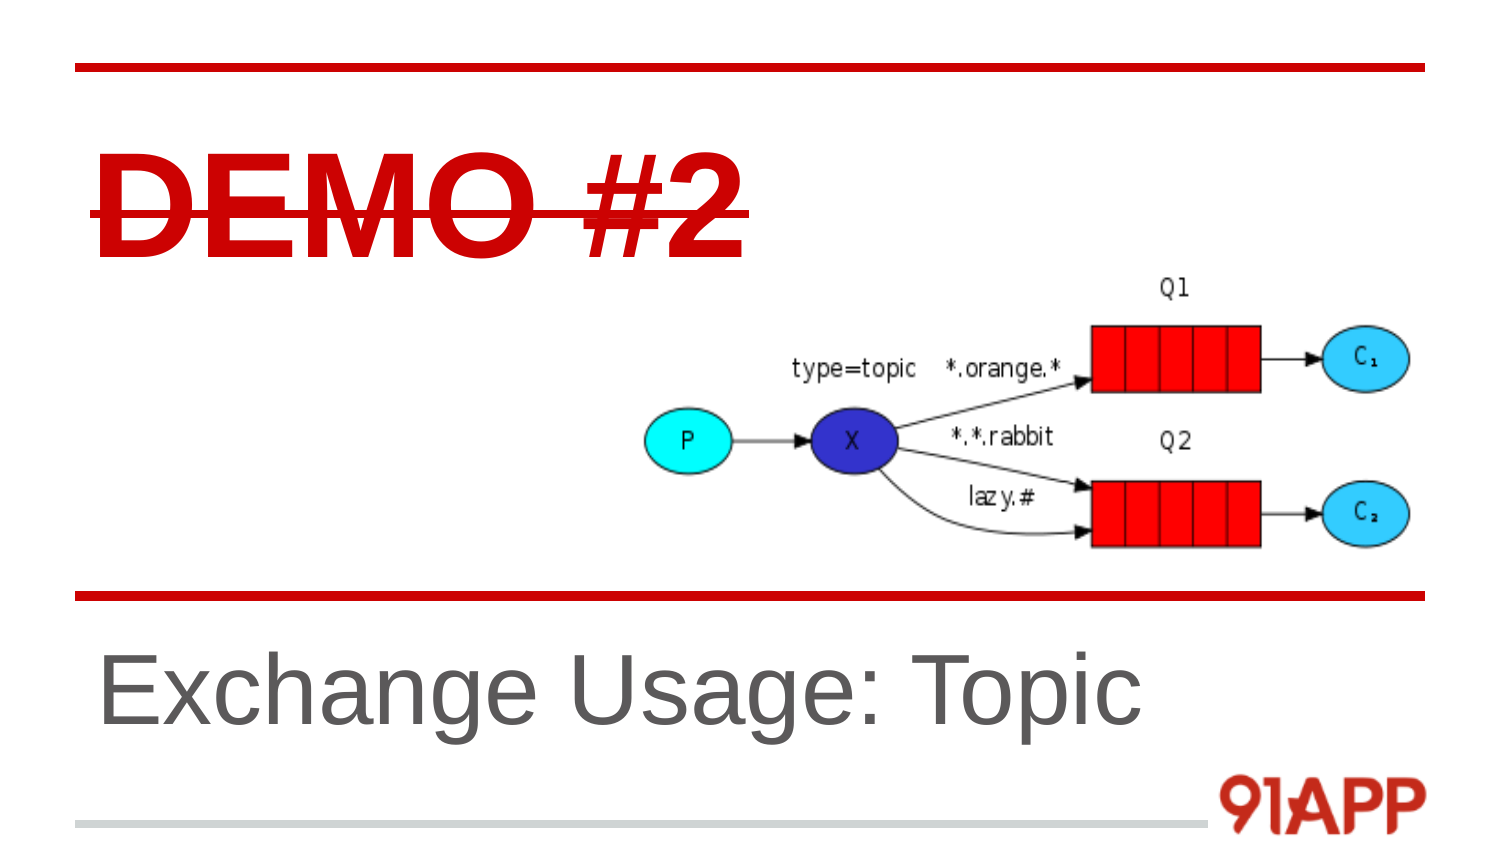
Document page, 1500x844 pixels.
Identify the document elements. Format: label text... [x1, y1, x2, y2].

subtitle Exchange Usage: Topic [75, 609, 1425, 812]
picture [639, 245, 1416, 599]
title DEMO #2 [75, 92, 1425, 587]
picture [1208, 768, 1433, 844]
